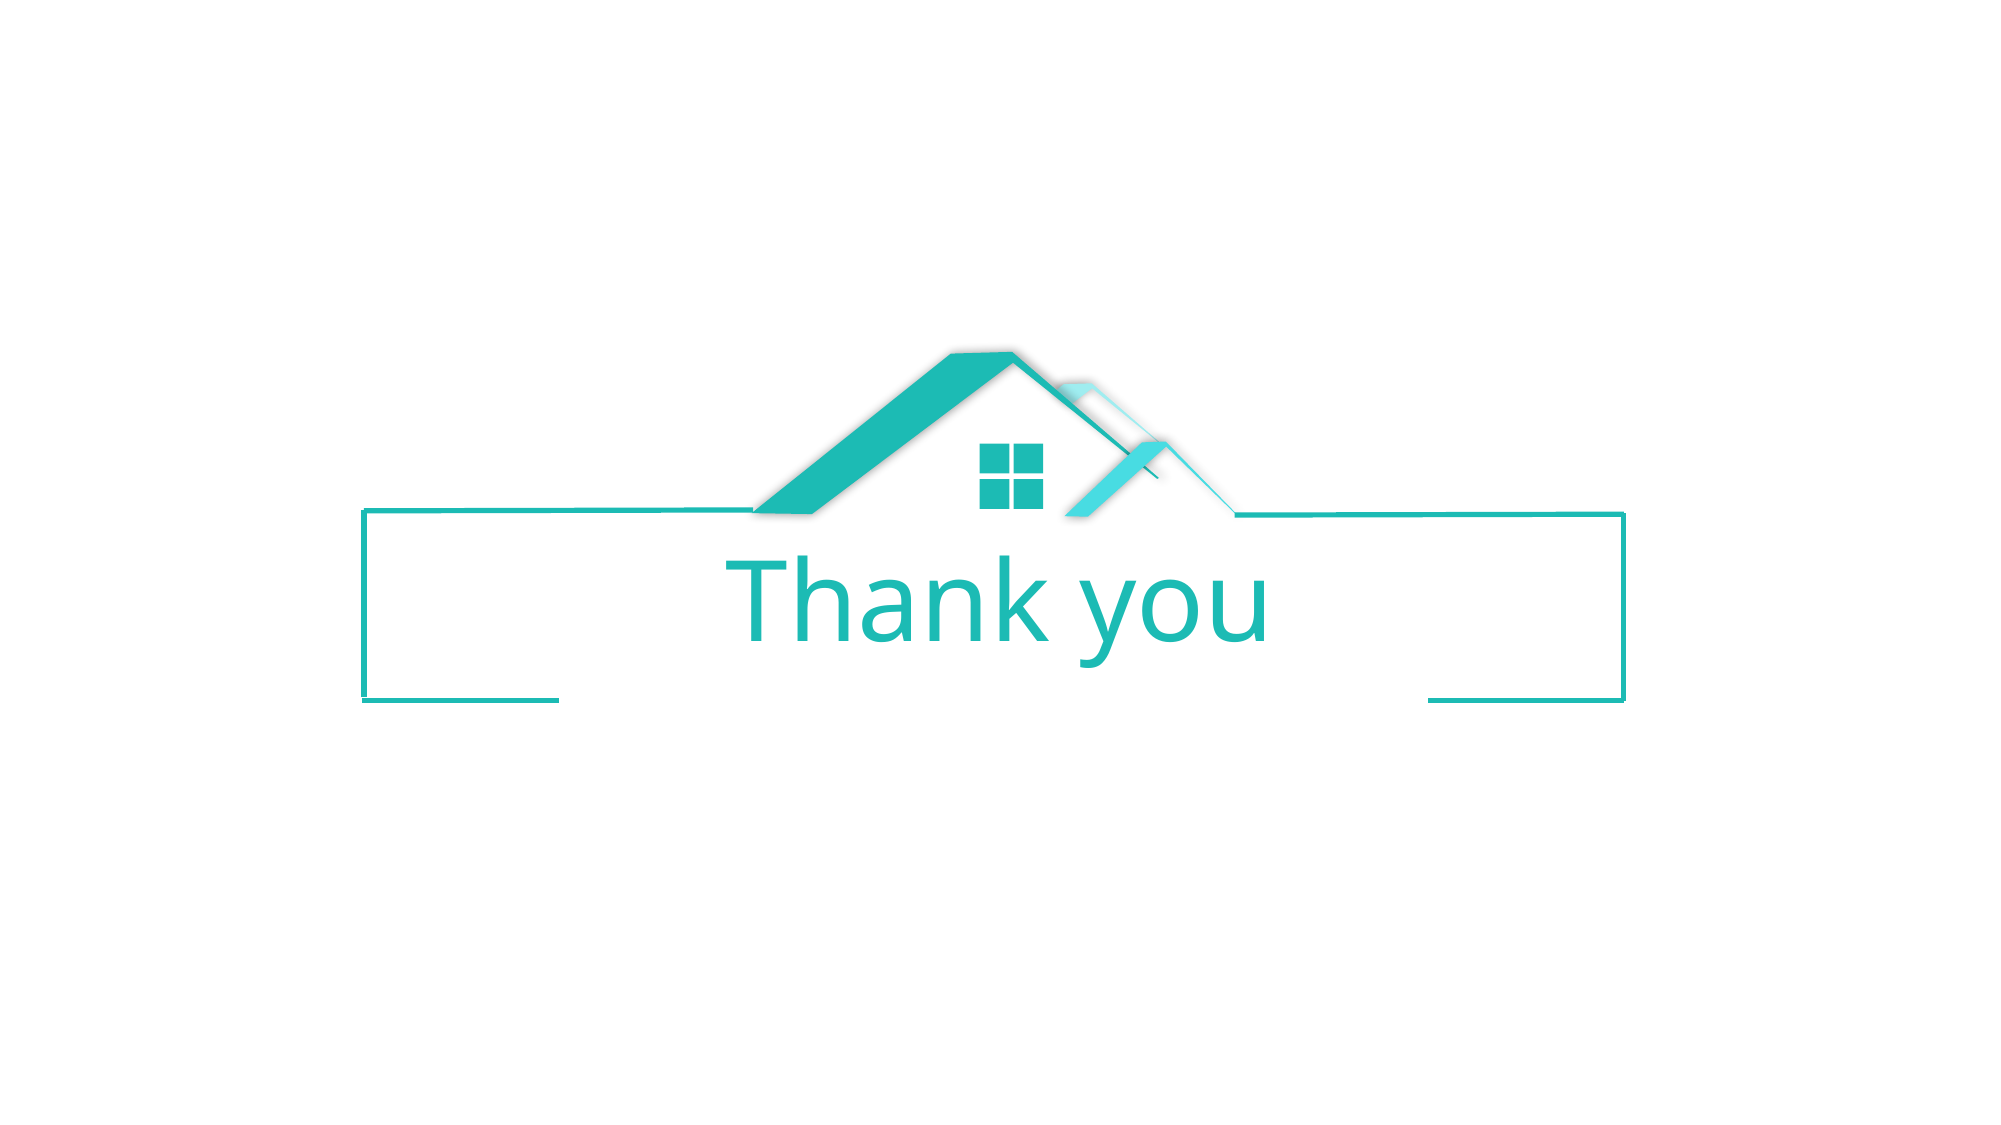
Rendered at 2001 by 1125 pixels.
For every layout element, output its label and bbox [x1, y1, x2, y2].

text_box [751, 351, 1239, 509]
text_box [362, 509, 1624, 701]
